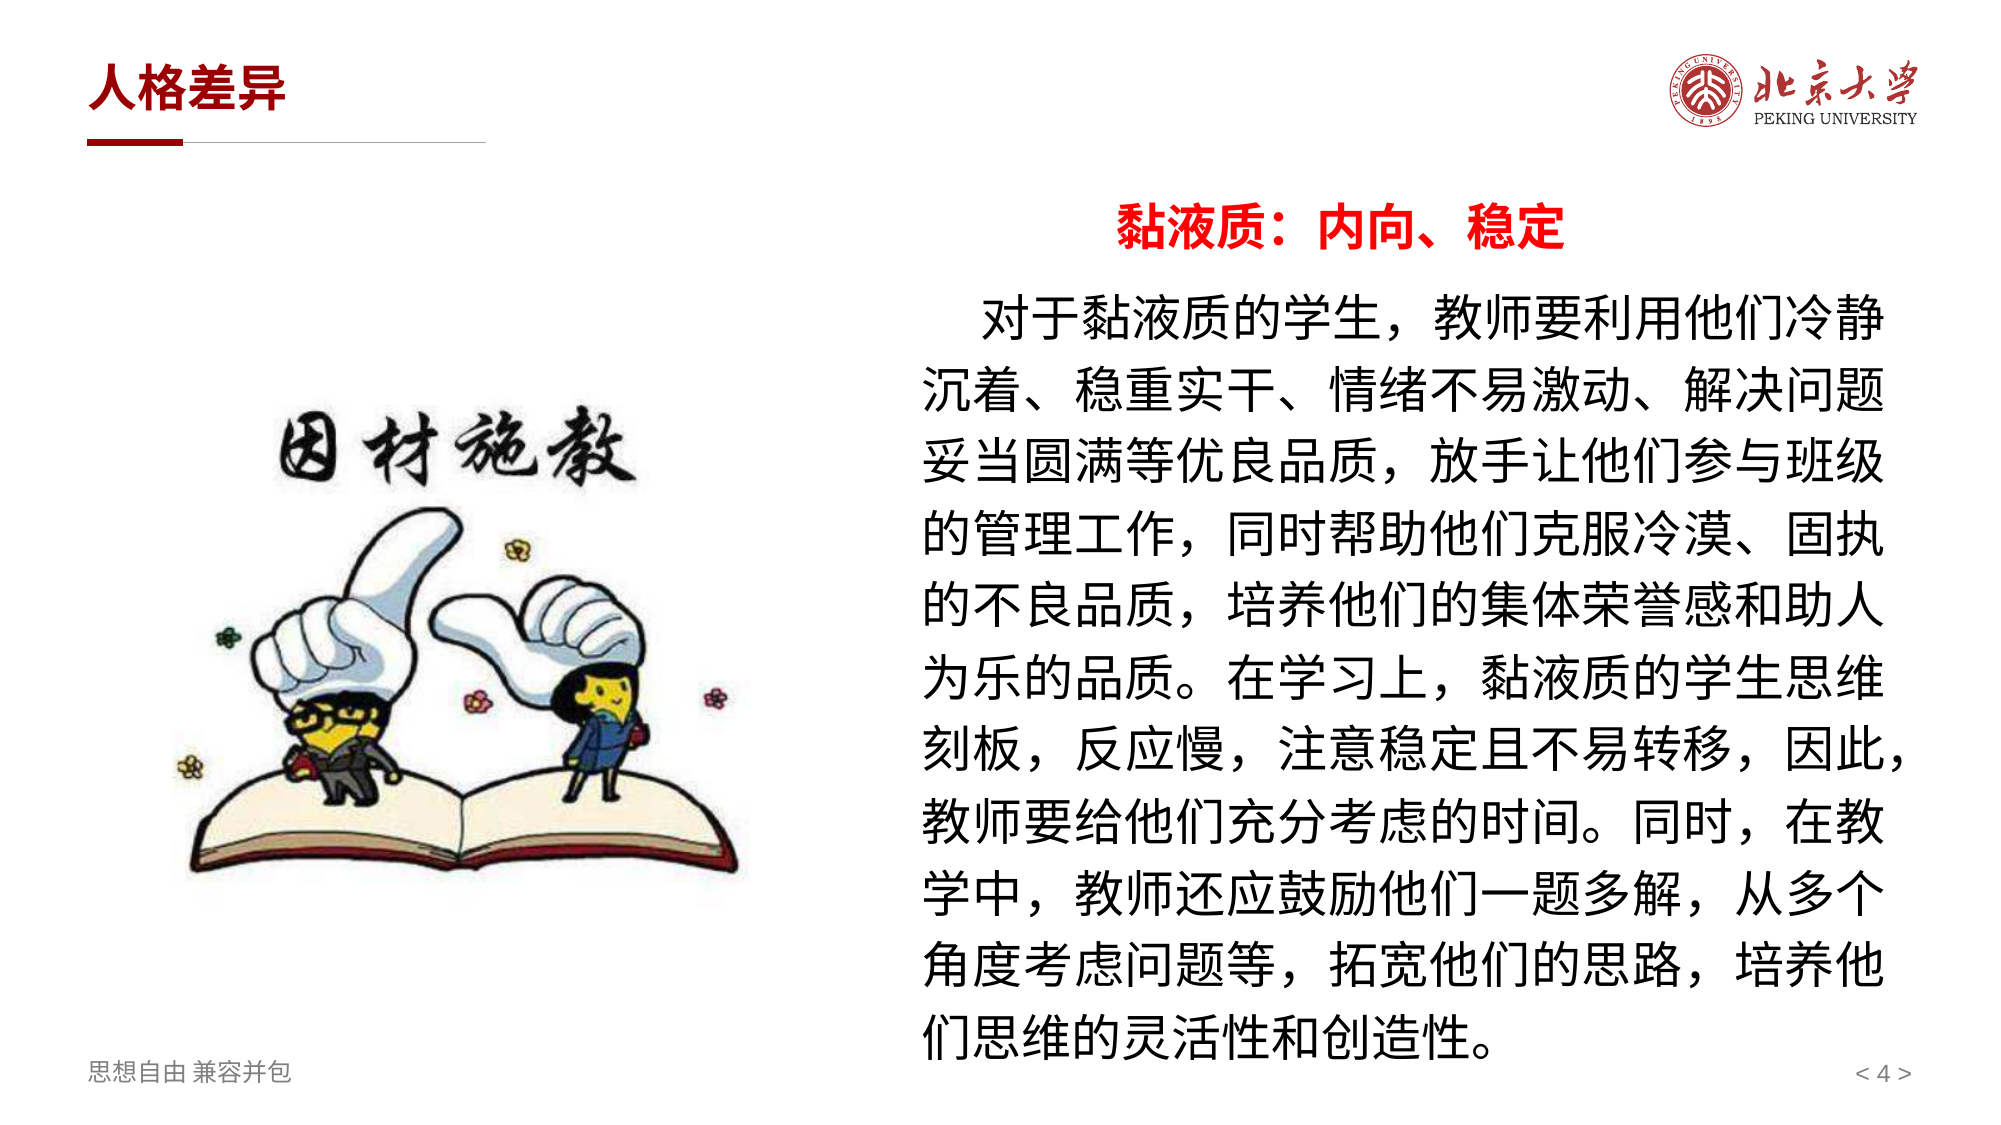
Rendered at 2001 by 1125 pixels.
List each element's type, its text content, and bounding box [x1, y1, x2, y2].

text_box 对于黏液质的学生，教师要利用他们冷静沉着、稳重实干、情绪不易激动、解决问题妥当圆满等优良品质，放手让他们参与班级的管理工作，同时帮助他们克服冷漠、固执的不良品质，培养他们的集体荣誉感和助人为乐的品质。在学习上，黏液质的学生思维刻板，反应慢，注意稳定且不易转移，因此，教师要给他们充分考虑的时间。同时，在教学中，教师还应鼓励他们一题多解，从多个角度考虑问题等，拓宽他们的思路，培养他们思维的灵活性和创造性。 [907, 266, 1901, 1074]
text_box 黏液质：内向、稳定 [1101, 187, 1581, 263]
title 人格差异 [72, 39, 1559, 142]
slide_number < 4 > [1477, 1048, 1928, 1097]
picture [43, 340, 867, 936]
